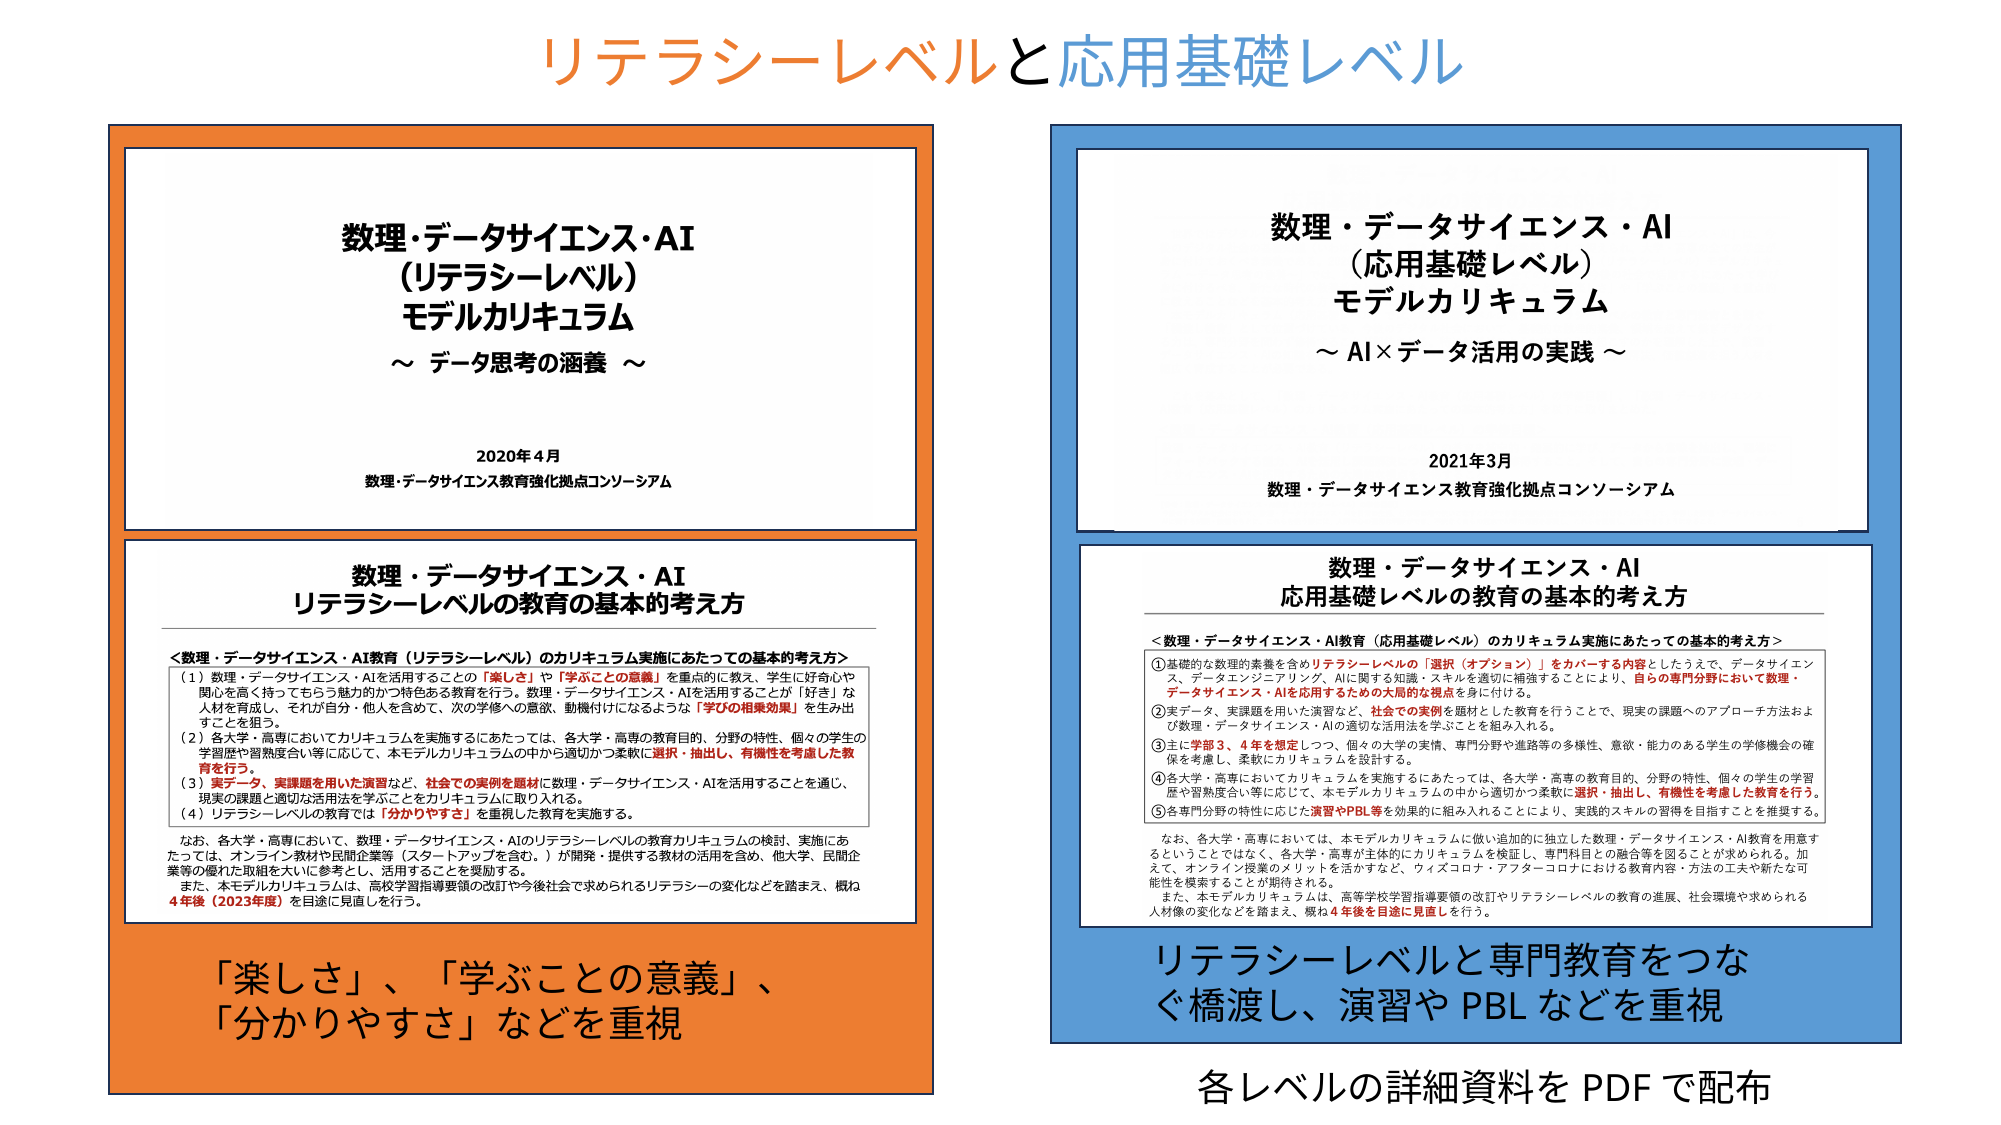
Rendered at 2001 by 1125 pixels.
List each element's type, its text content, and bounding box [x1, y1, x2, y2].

title リテラシーレベルと応用基礎レベル [461, 18, 1539, 110]
picture [157, 549, 880, 914]
text_box リテラシーレベルと専門教育をつなぐ橋渡し、演習やPBLなどを重視 [1136, 929, 1789, 1034]
text_box [108, 124, 934, 1095]
text_box [1079, 544, 1873, 928]
text_box [1050, 124, 1902, 1044]
text_box 各レベルの詳細資料をPDFで配布 [1105, 1056, 1865, 1117]
picture [1114, 154, 1838, 531]
text_box [124, 539, 917, 924]
text_box 「楽しさ」、「学ぶことの意義」、「分かりやすさ」などを重視 [180, 947, 833, 1053]
picture [165, 153, 873, 528]
picture [1142, 552, 1828, 923]
text_box [1076, 148, 1869, 533]
text_box [124, 147, 917, 531]
